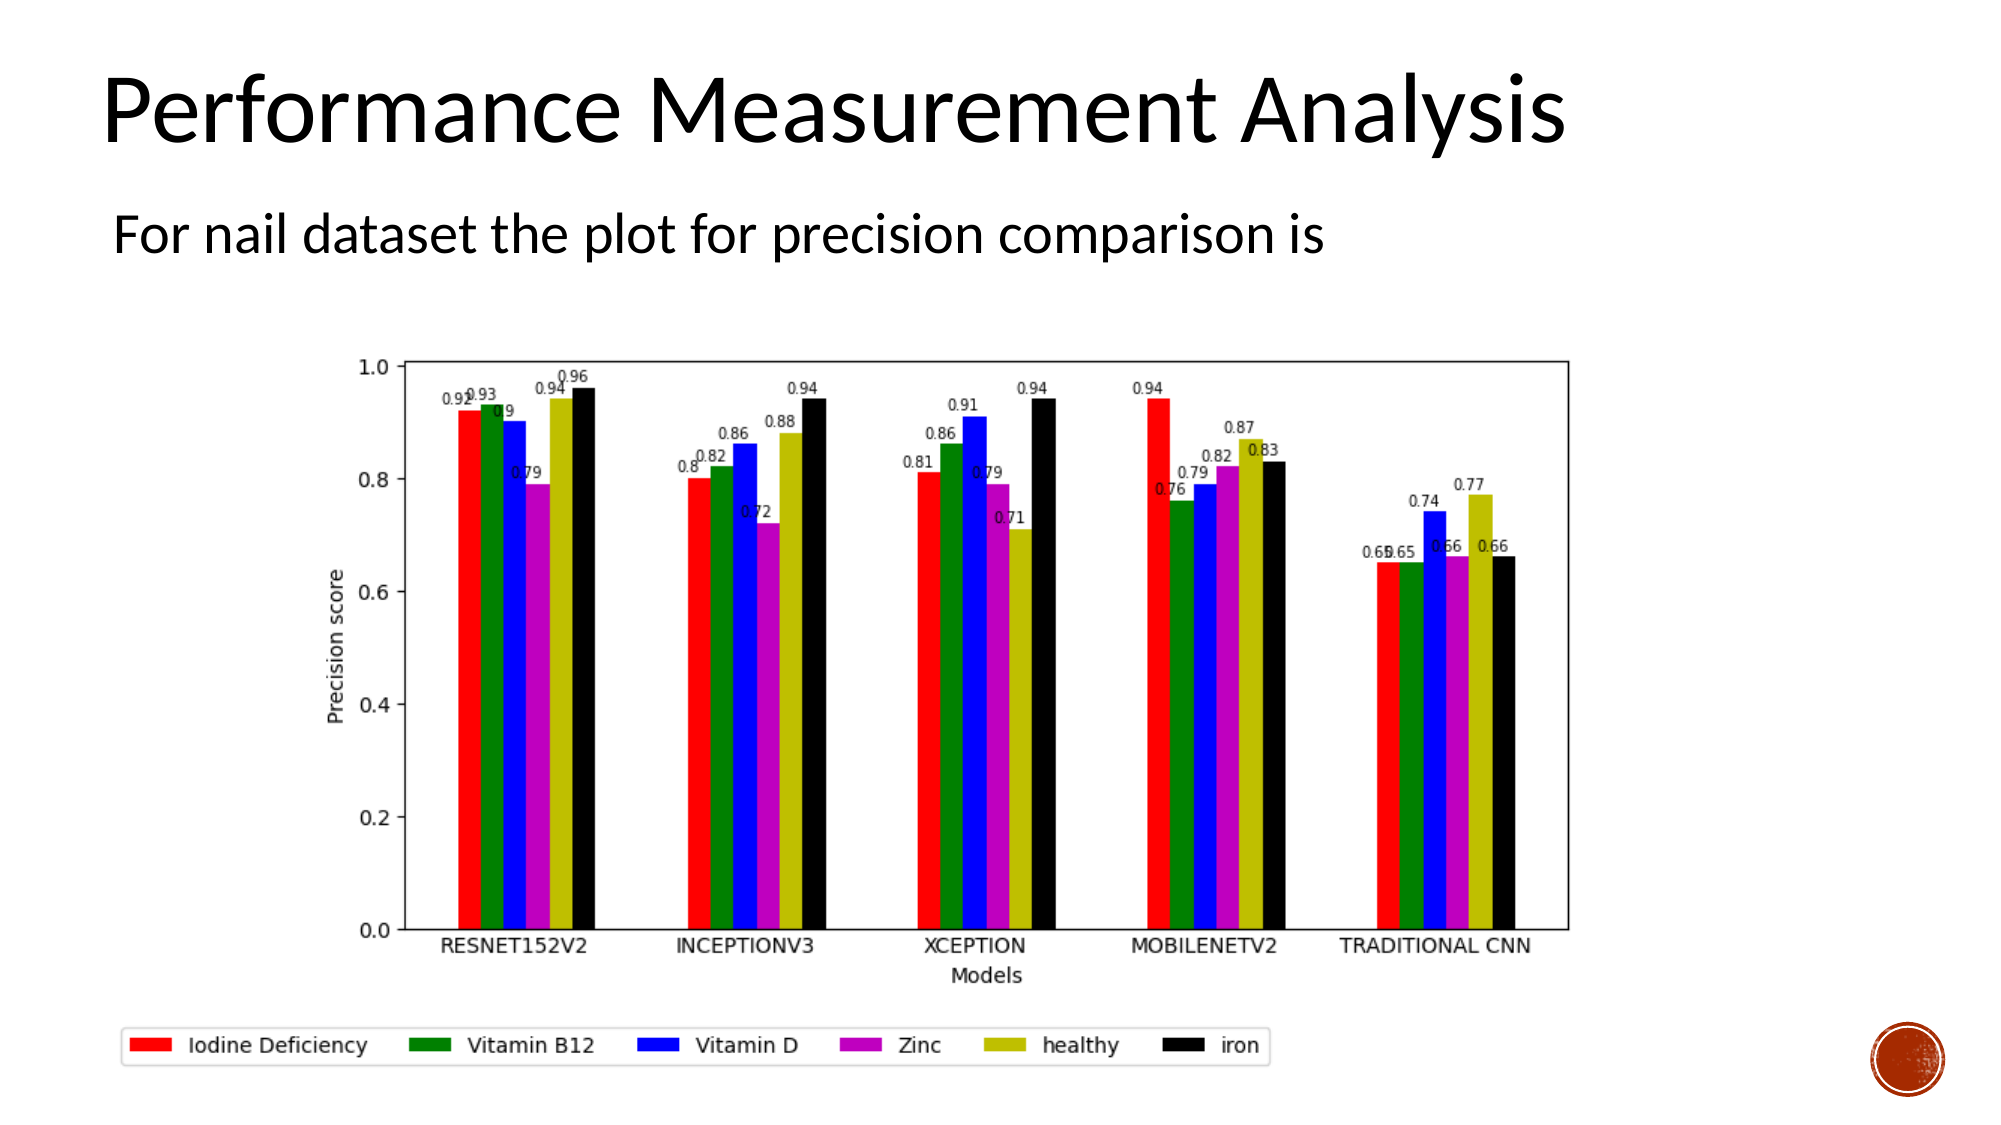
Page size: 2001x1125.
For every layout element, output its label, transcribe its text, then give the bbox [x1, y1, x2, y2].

picture [21, 346, 1584, 1081]
text_box Performance Measurement Analysis [86, 35, 1884, 170]
text_box For nail dataset the plot for precision comparison is [99, 188, 1777, 273]
slide_number [1855, 1028, 1961, 1089]
